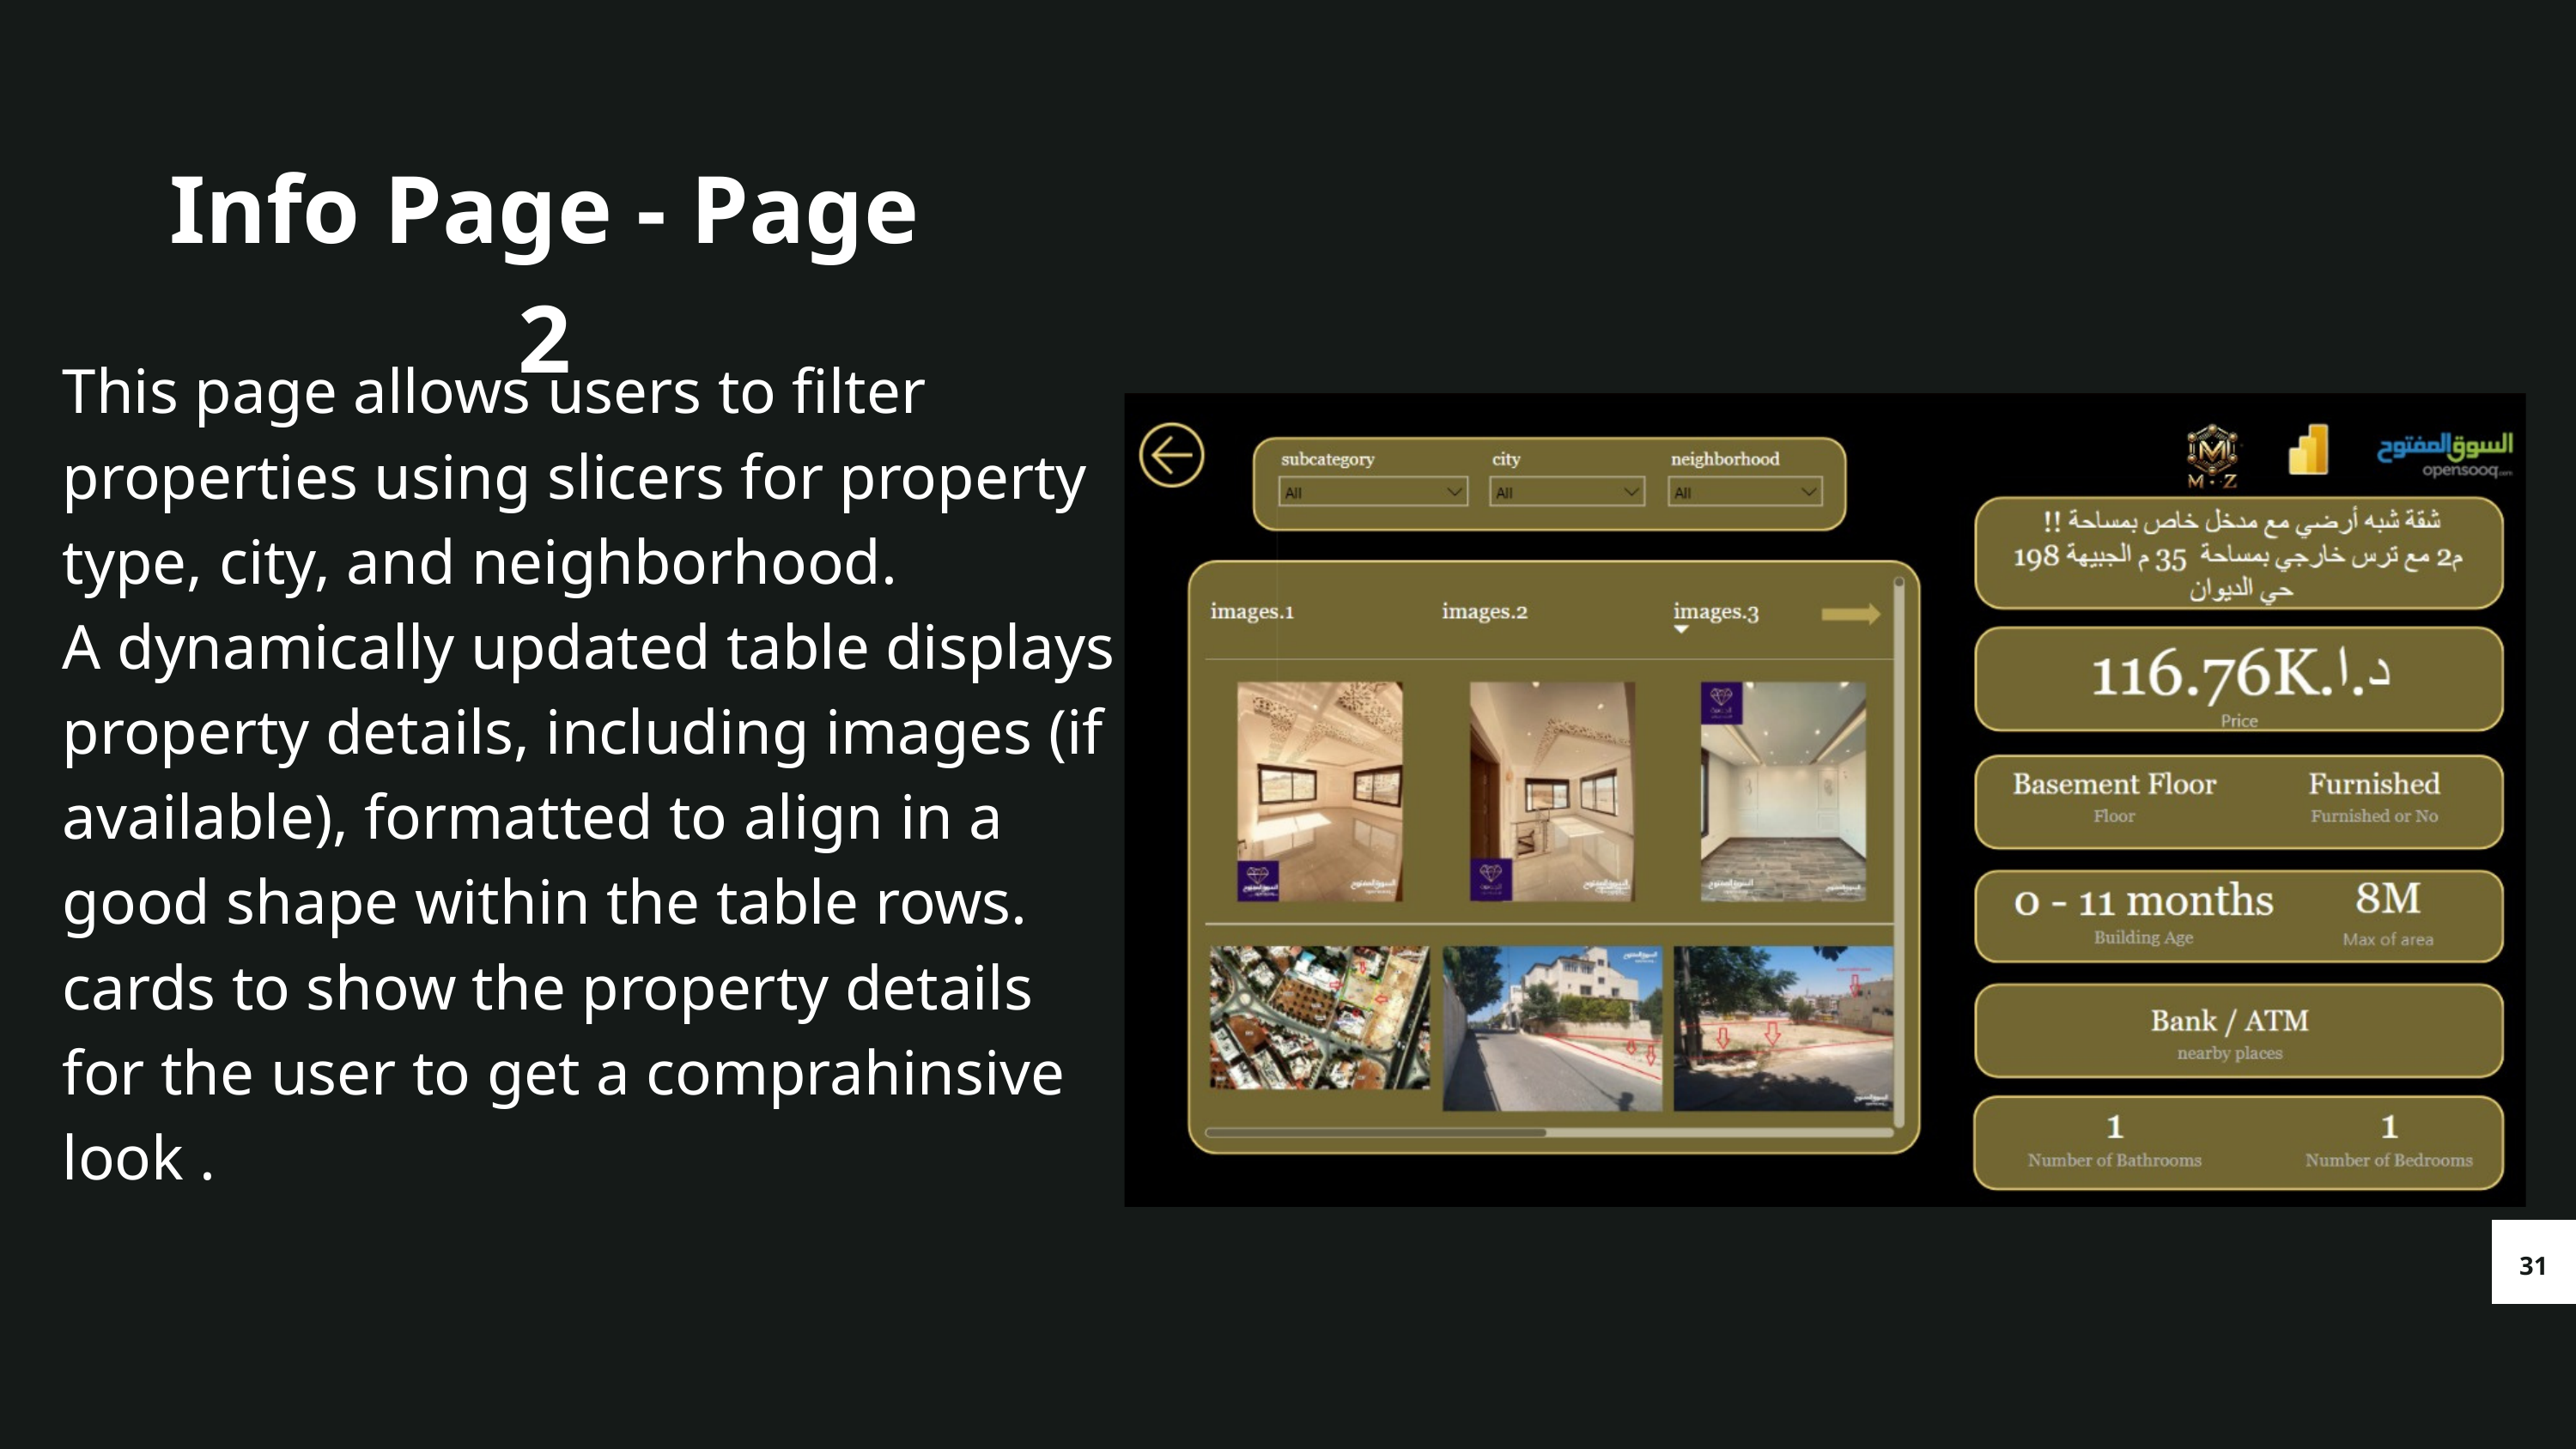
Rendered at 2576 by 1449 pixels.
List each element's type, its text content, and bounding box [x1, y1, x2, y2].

text_box This page allows users to filter properties using slicers for property type, city, and neighborhood. A dynamically updated table displays property details, including images (if available), formatted to align in a good shape within the table rows. cards to show the property details for the user to get a comprahinsive look . [62, 340, 1125, 1192]
text_box Info Page - Page 2 [144, 131, 945, 340]
text_box [1124, 393, 2526, 1207]
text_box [2491, 1219, 2576, 1304]
